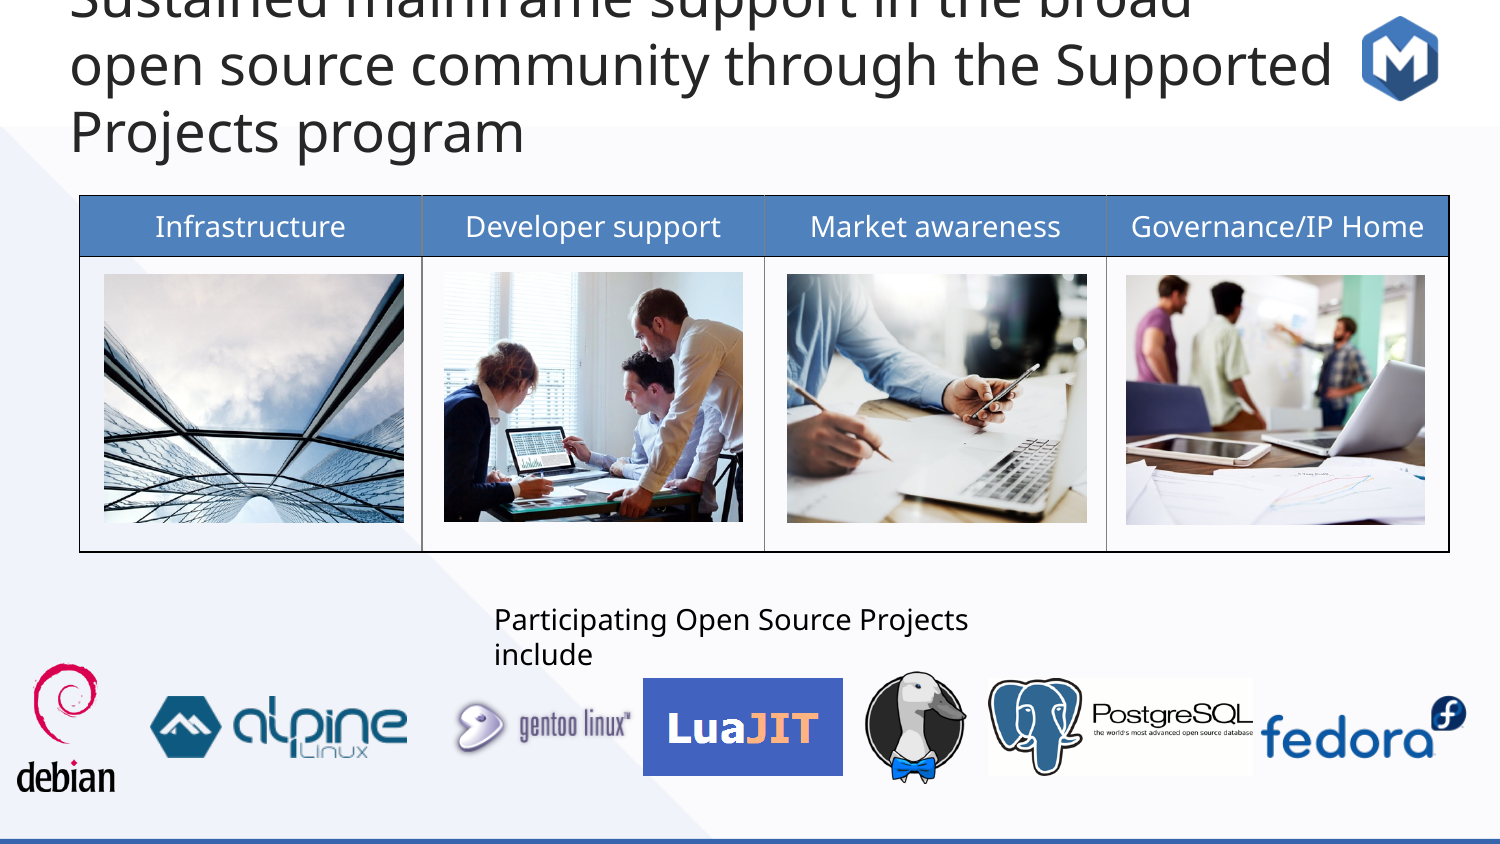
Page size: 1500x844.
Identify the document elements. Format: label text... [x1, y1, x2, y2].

table_header Developer support [423, 196, 764, 256]
table_cell [765, 257, 1106, 551]
picture [643, 678, 843, 776]
title Sustained mainframe support in the broad open source community through the Supported Projects program [54, 26, 1350, 100]
picture [988, 678, 1253, 776]
table_cell [1107, 257, 1448, 551]
table_cell [80, 257, 421, 551]
picture [443, 272, 743, 522]
text_box Participating Open Source Projects include [478, 594, 1021, 645]
table_header Infrastructure [80, 196, 421, 256]
picture [1259, 694, 1469, 760]
picture [787, 273, 1087, 524]
picture [150, 696, 407, 759]
picture [859, 670, 972, 784]
picture [104, 273, 404, 524]
picture [17, 662, 116, 792]
picture [1362, 16, 1440, 102]
table_cell [423, 257, 764, 551]
picture [437, 694, 636, 760]
table_header Market awareness [765, 196, 1106, 256]
picture [1126, 275, 1426, 526]
table_header Governance/IP Home [1107, 196, 1448, 256]
